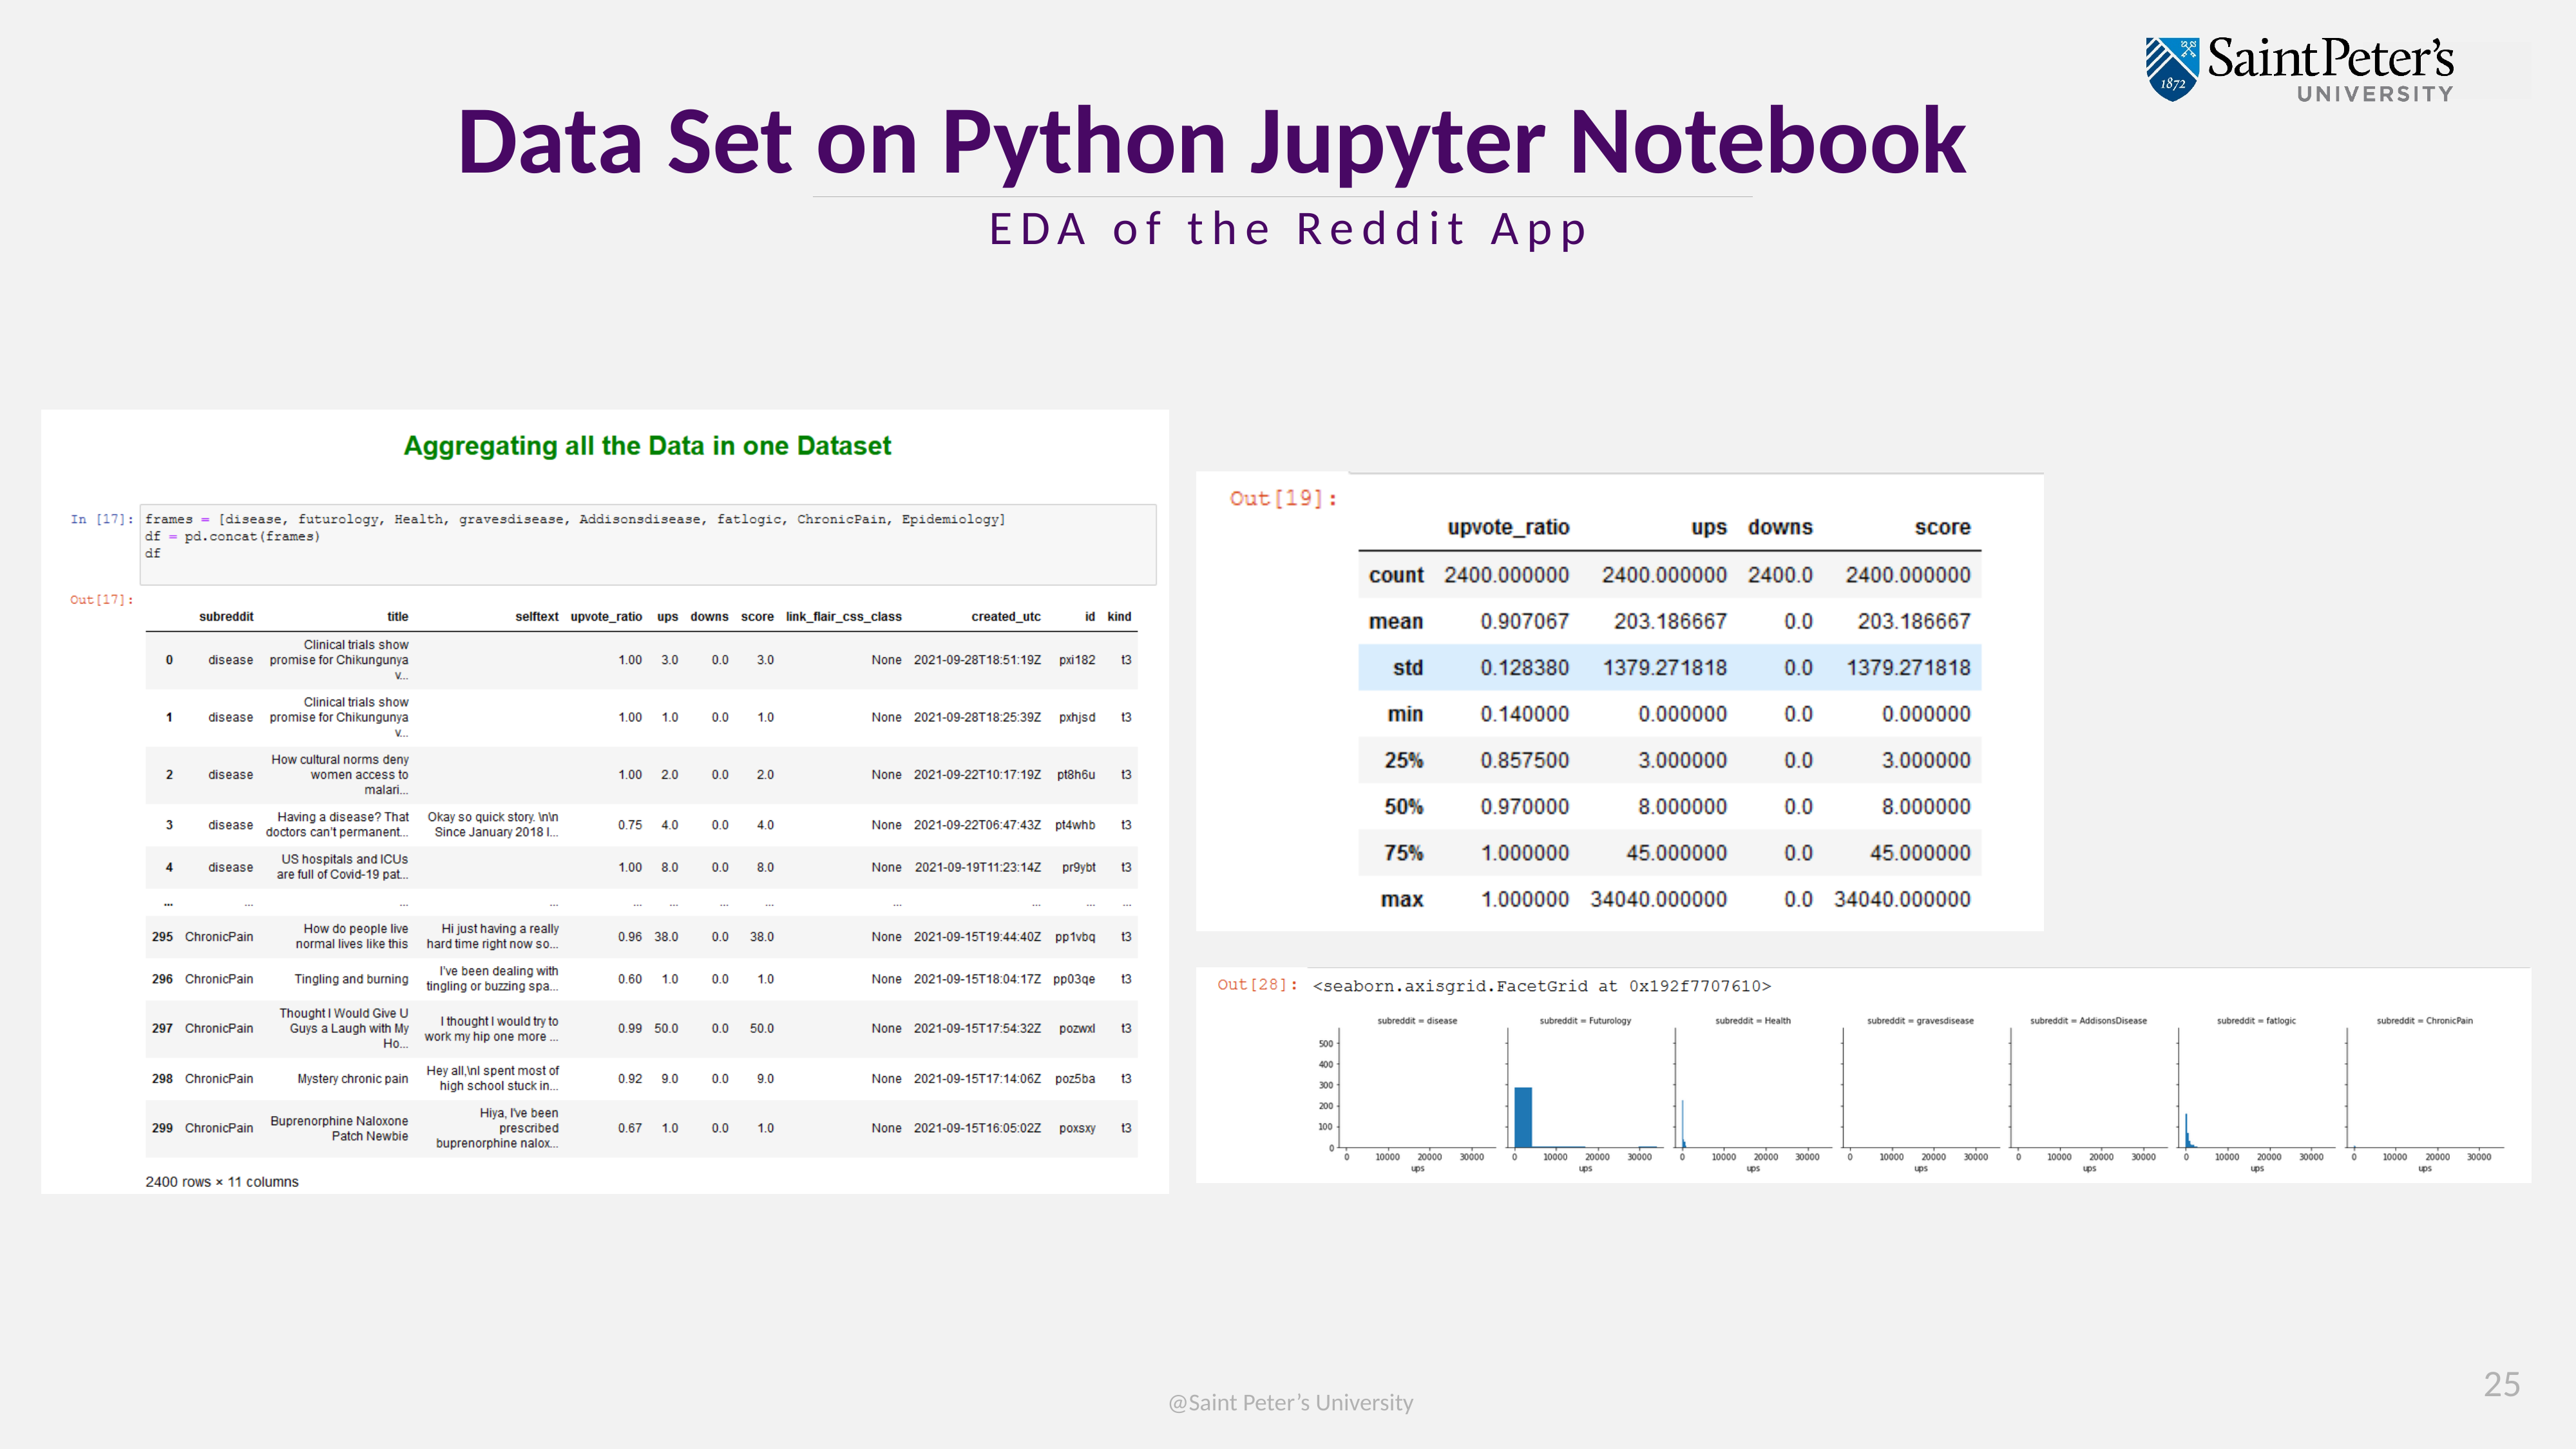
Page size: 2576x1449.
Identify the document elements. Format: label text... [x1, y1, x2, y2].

picture [1196, 967, 2532, 1183]
list Data Set on Python Jupyter Notebook [407, 84, 2019, 198]
list EDA of the Reddit App [535, 198, 2041, 261]
slide_number 25 [1951, 1343, 2532, 1421]
picture [1196, 471, 2044, 931]
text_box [2111, 20, 2532, 108]
footer @Saint Peter’s University [855, 1381, 1726, 1417]
picture [41, 410, 1169, 1194]
